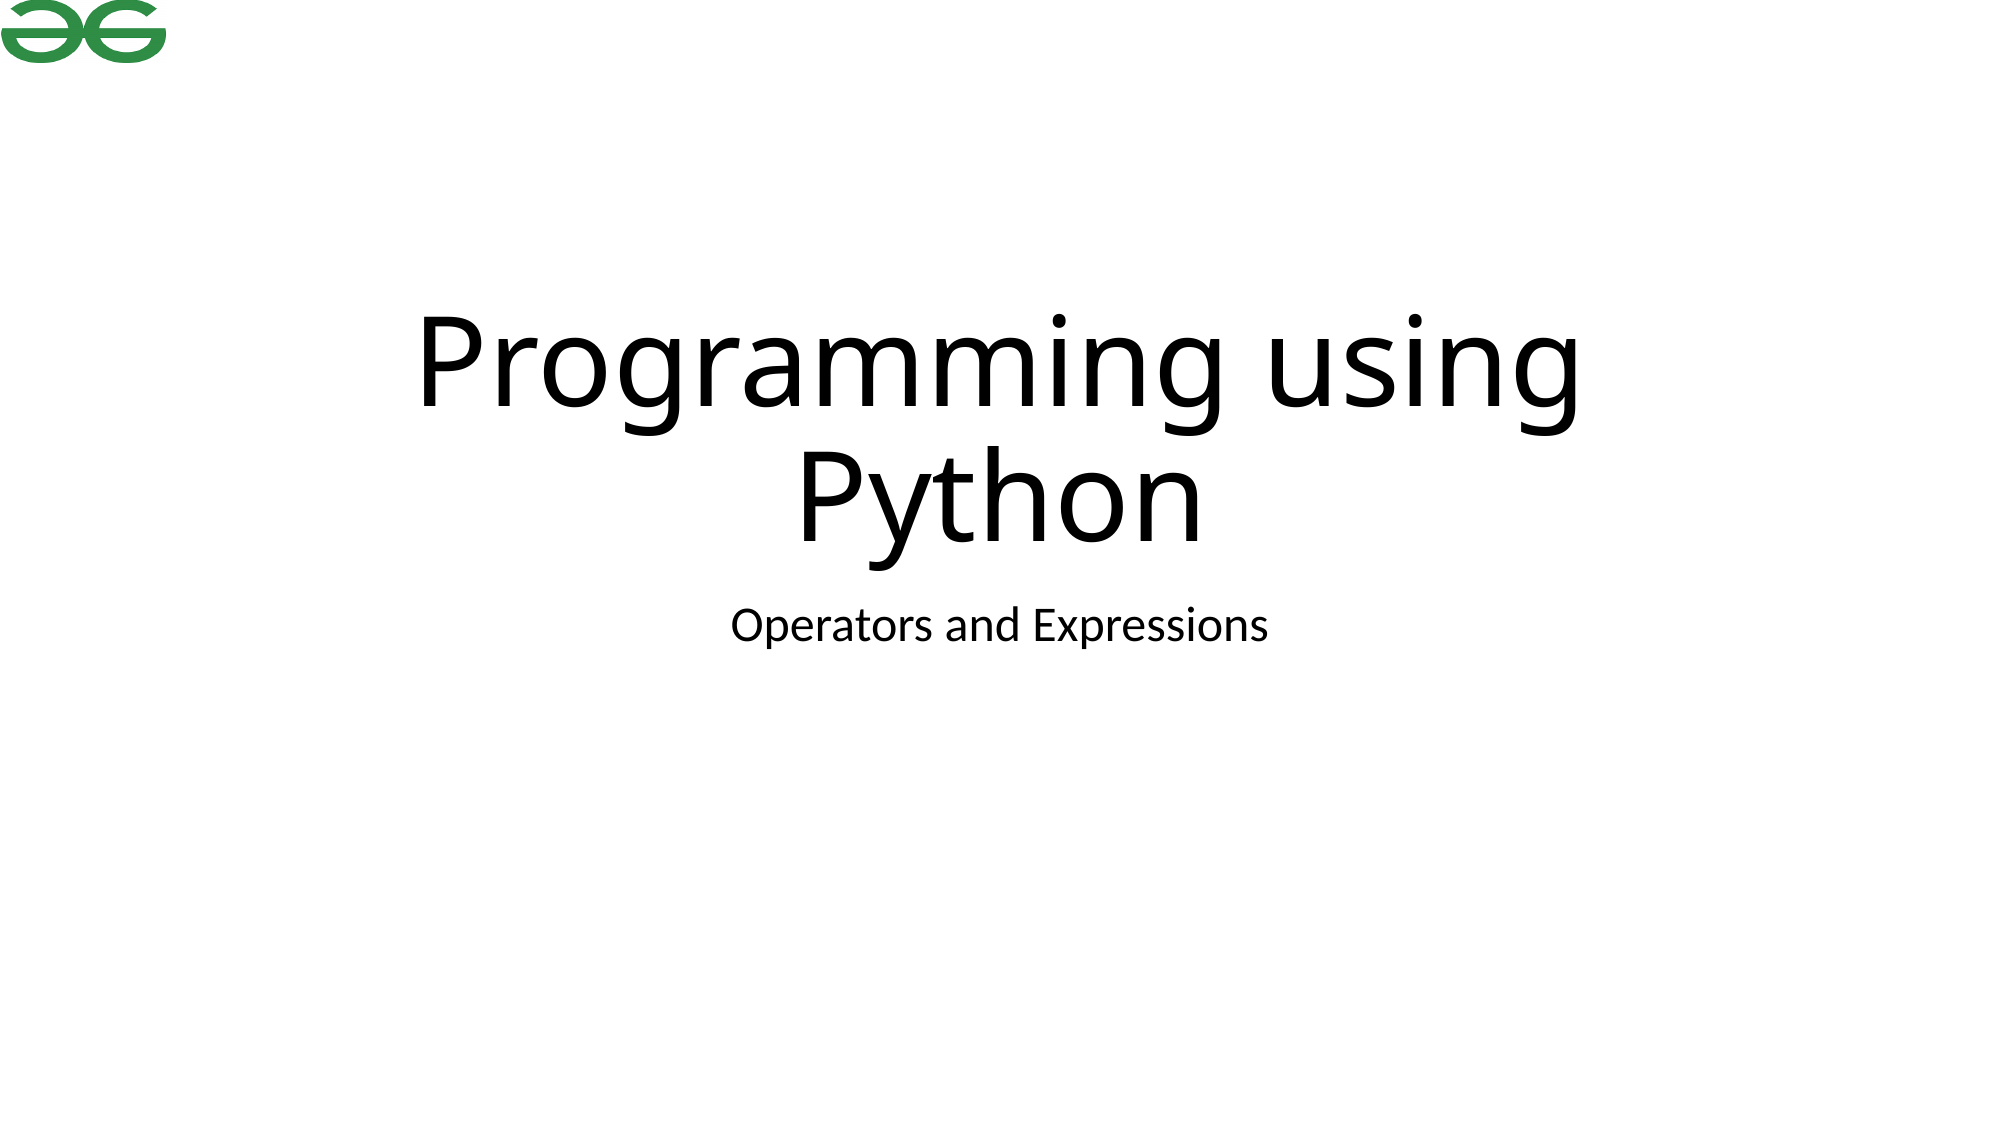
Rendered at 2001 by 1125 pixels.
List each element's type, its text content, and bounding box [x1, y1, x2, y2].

title Programming using Python [249, 184, 1750, 576]
subtitle Operators and Expressions [249, 590, 1750, 863]
picture [1, 0, 167, 63]
